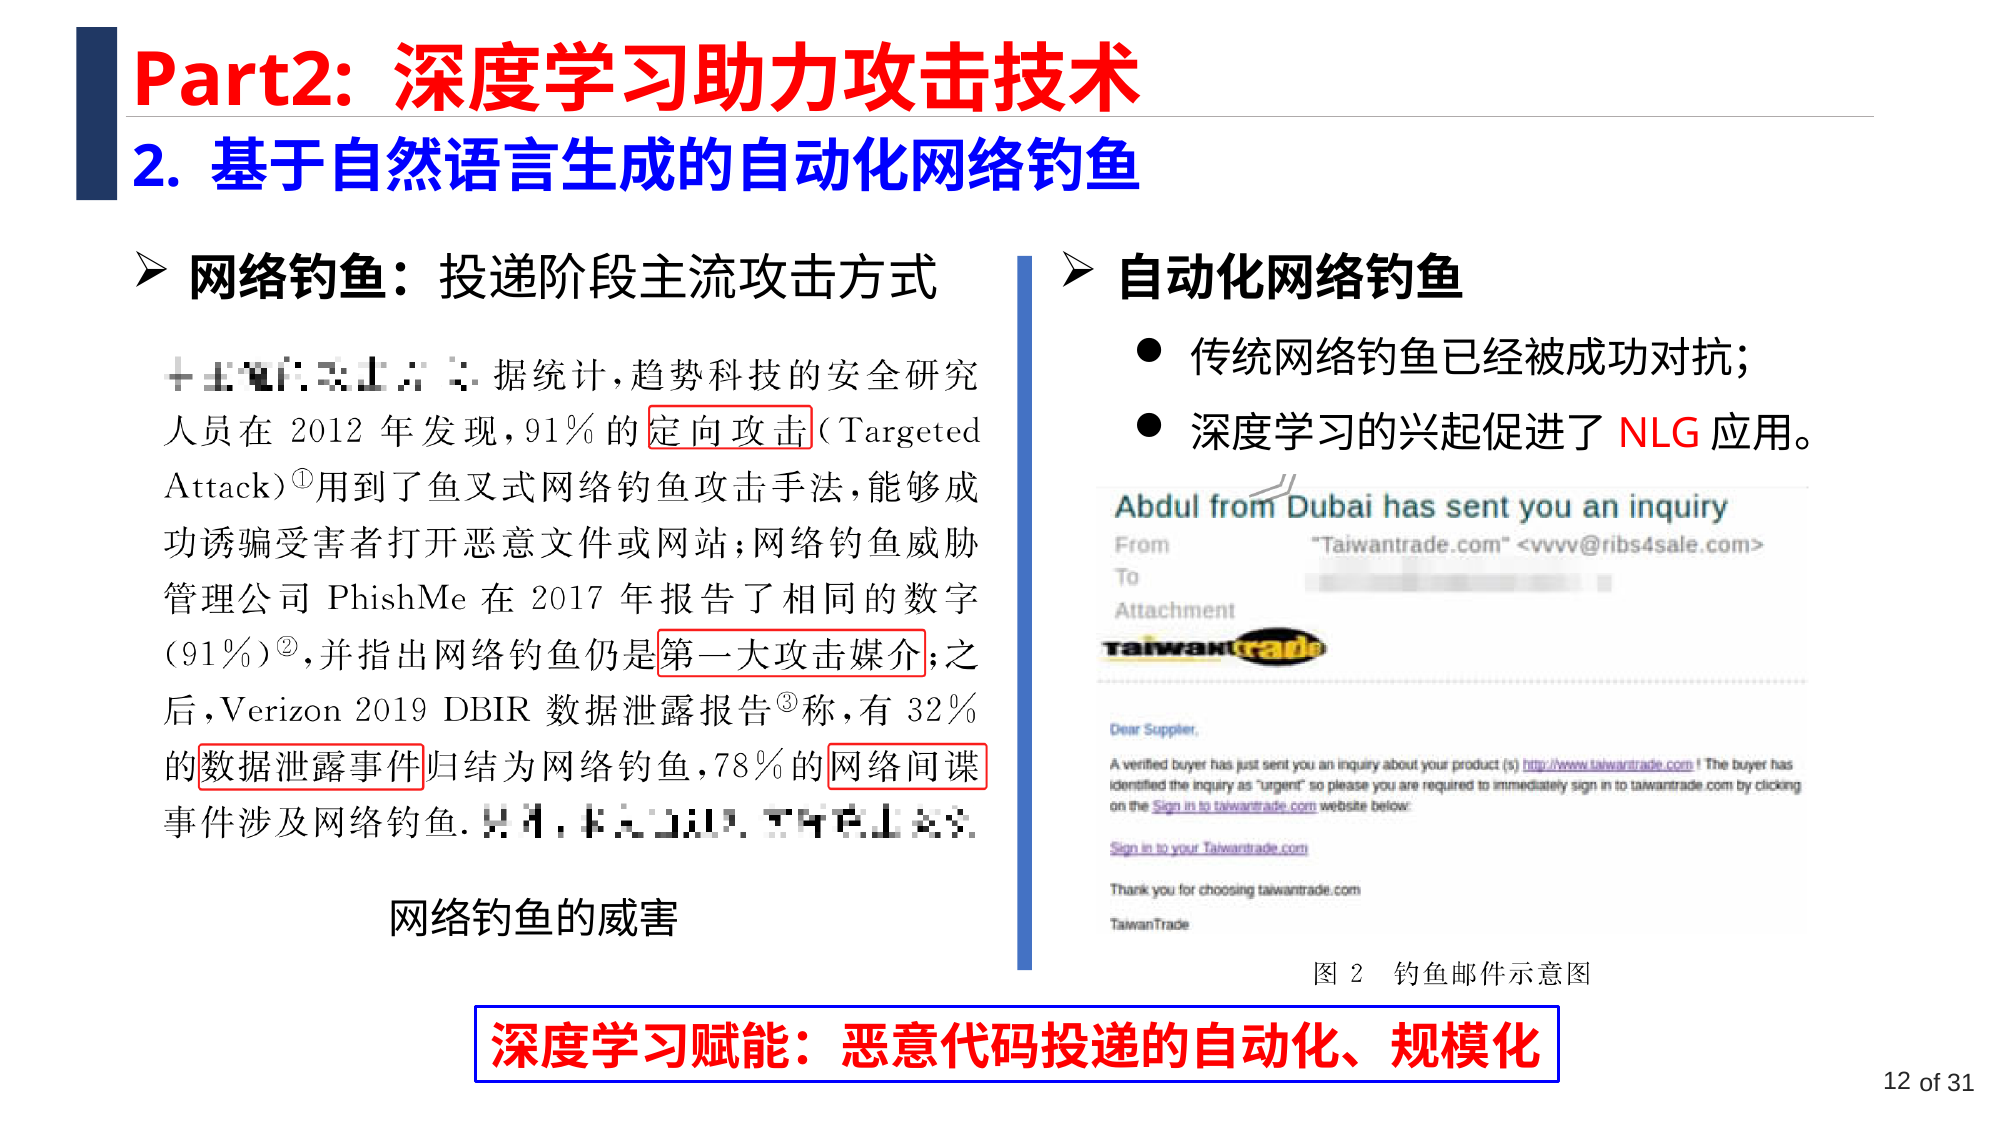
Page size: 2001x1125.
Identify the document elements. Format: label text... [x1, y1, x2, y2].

list 2. 基于自然语言生成的自动化网络钓鱼 [117, 128, 1910, 199]
list Part2: 深度学习助力攻击技术 [117, 51, 1184, 101]
slide_number 12 [1865, 1057, 1929, 1103]
text_box 深度学习赋能：恶意代码投递的自动化、规模化 [475, 1006, 1559, 1082]
text_box 网络钓鱼的威害 [373, 883, 696, 949]
picture [150, 349, 1000, 856]
picture [1074, 474, 1819, 997]
text_box 网络钓鱼：投递阶段主流攻击方式 [117, 208, 956, 313]
text_box [1016, 255, 1033, 971]
text_box 自动化网络钓鱼 传统网络钓鱼已经被成功对抗； 深度学习的兴起促进了NLG应用。 [1043, 208, 1850, 463]
